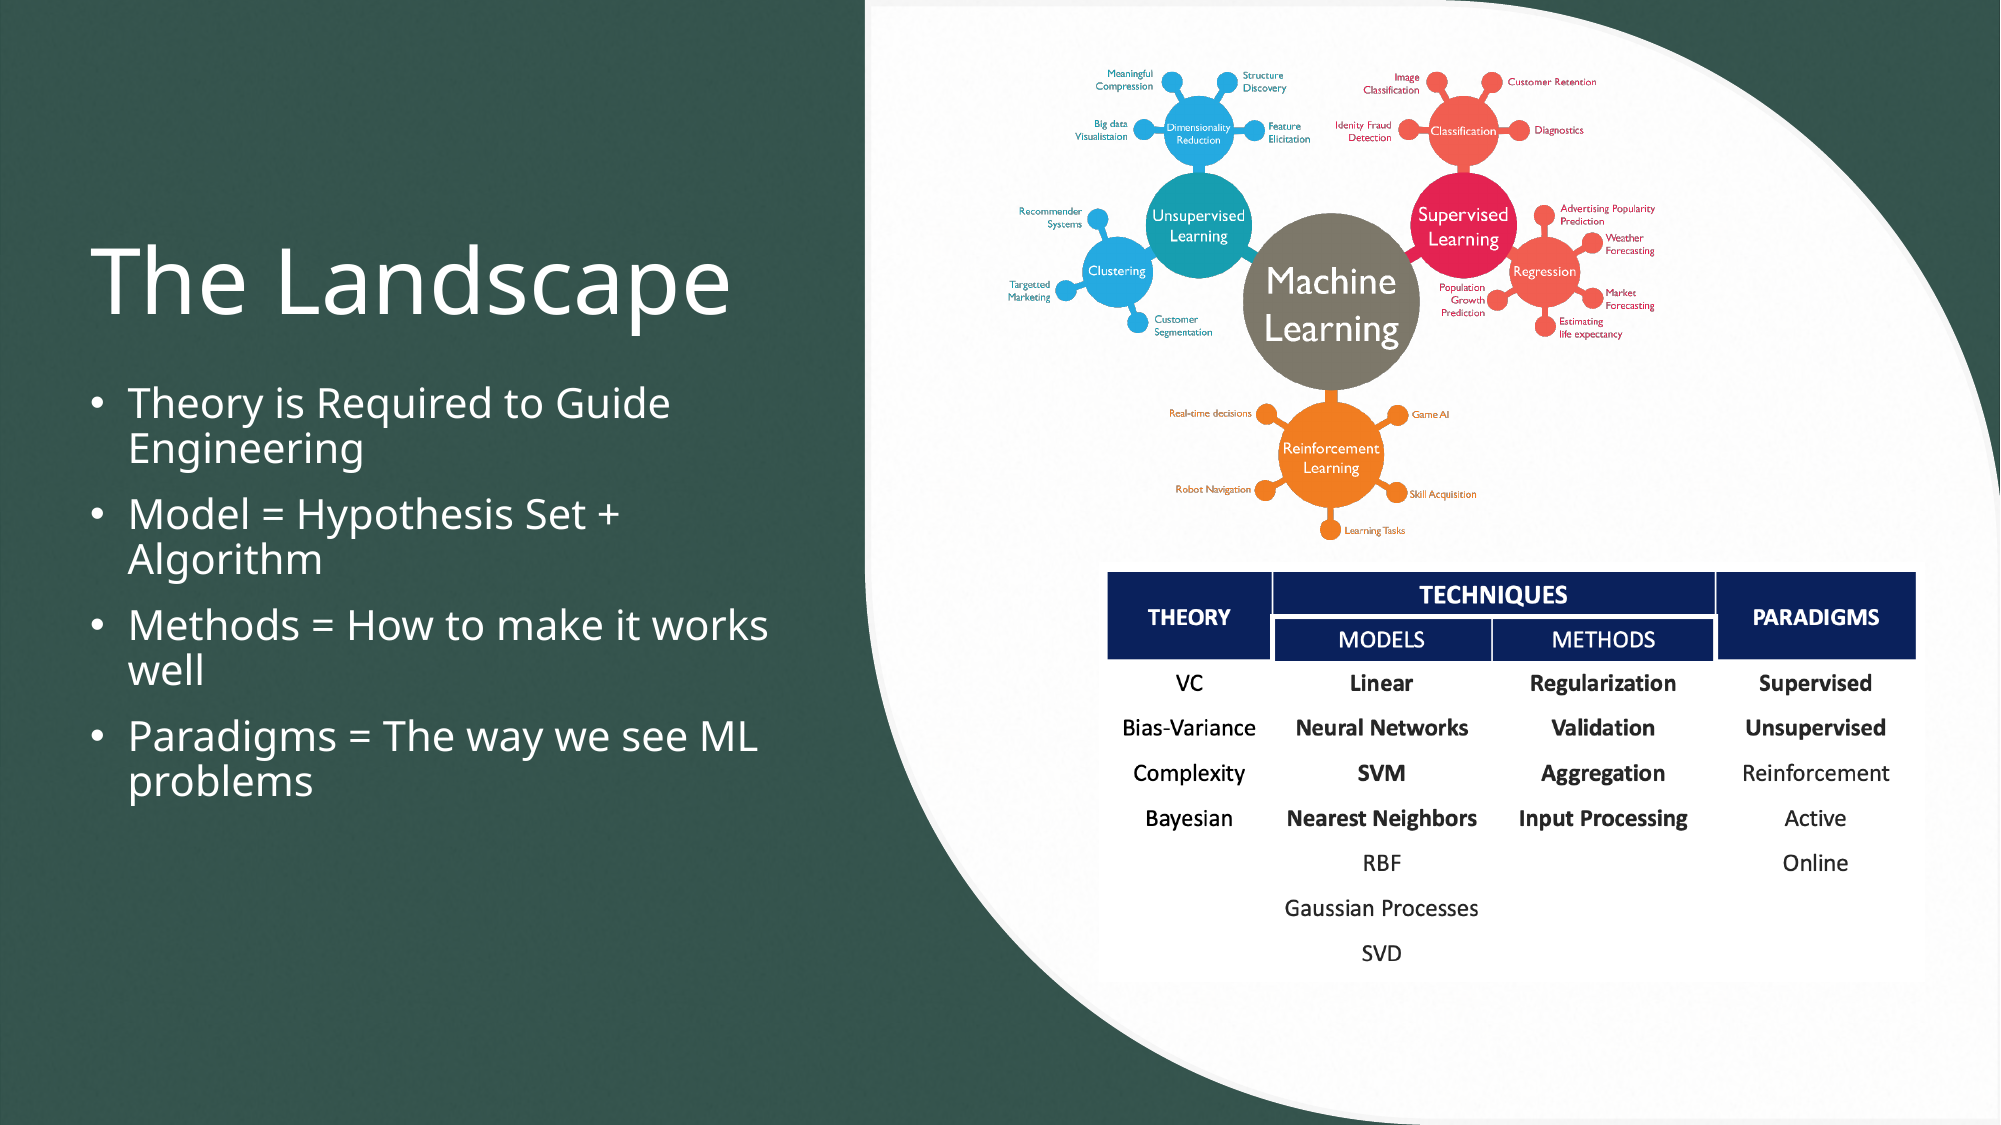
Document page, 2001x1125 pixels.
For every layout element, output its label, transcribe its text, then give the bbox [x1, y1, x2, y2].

picture [1099, 562, 1926, 982]
list Theory is Required to Guide Engineering Model = Hypothesis Set + Algorithm Methods = How to make it works well Paradigms = The way we see ML problems [75, 375, 814, 1000]
title The Landscape [75, 124, 814, 342]
picture [999, 65, 1664, 541]
text_box [0, 0, 2000, 1125]
